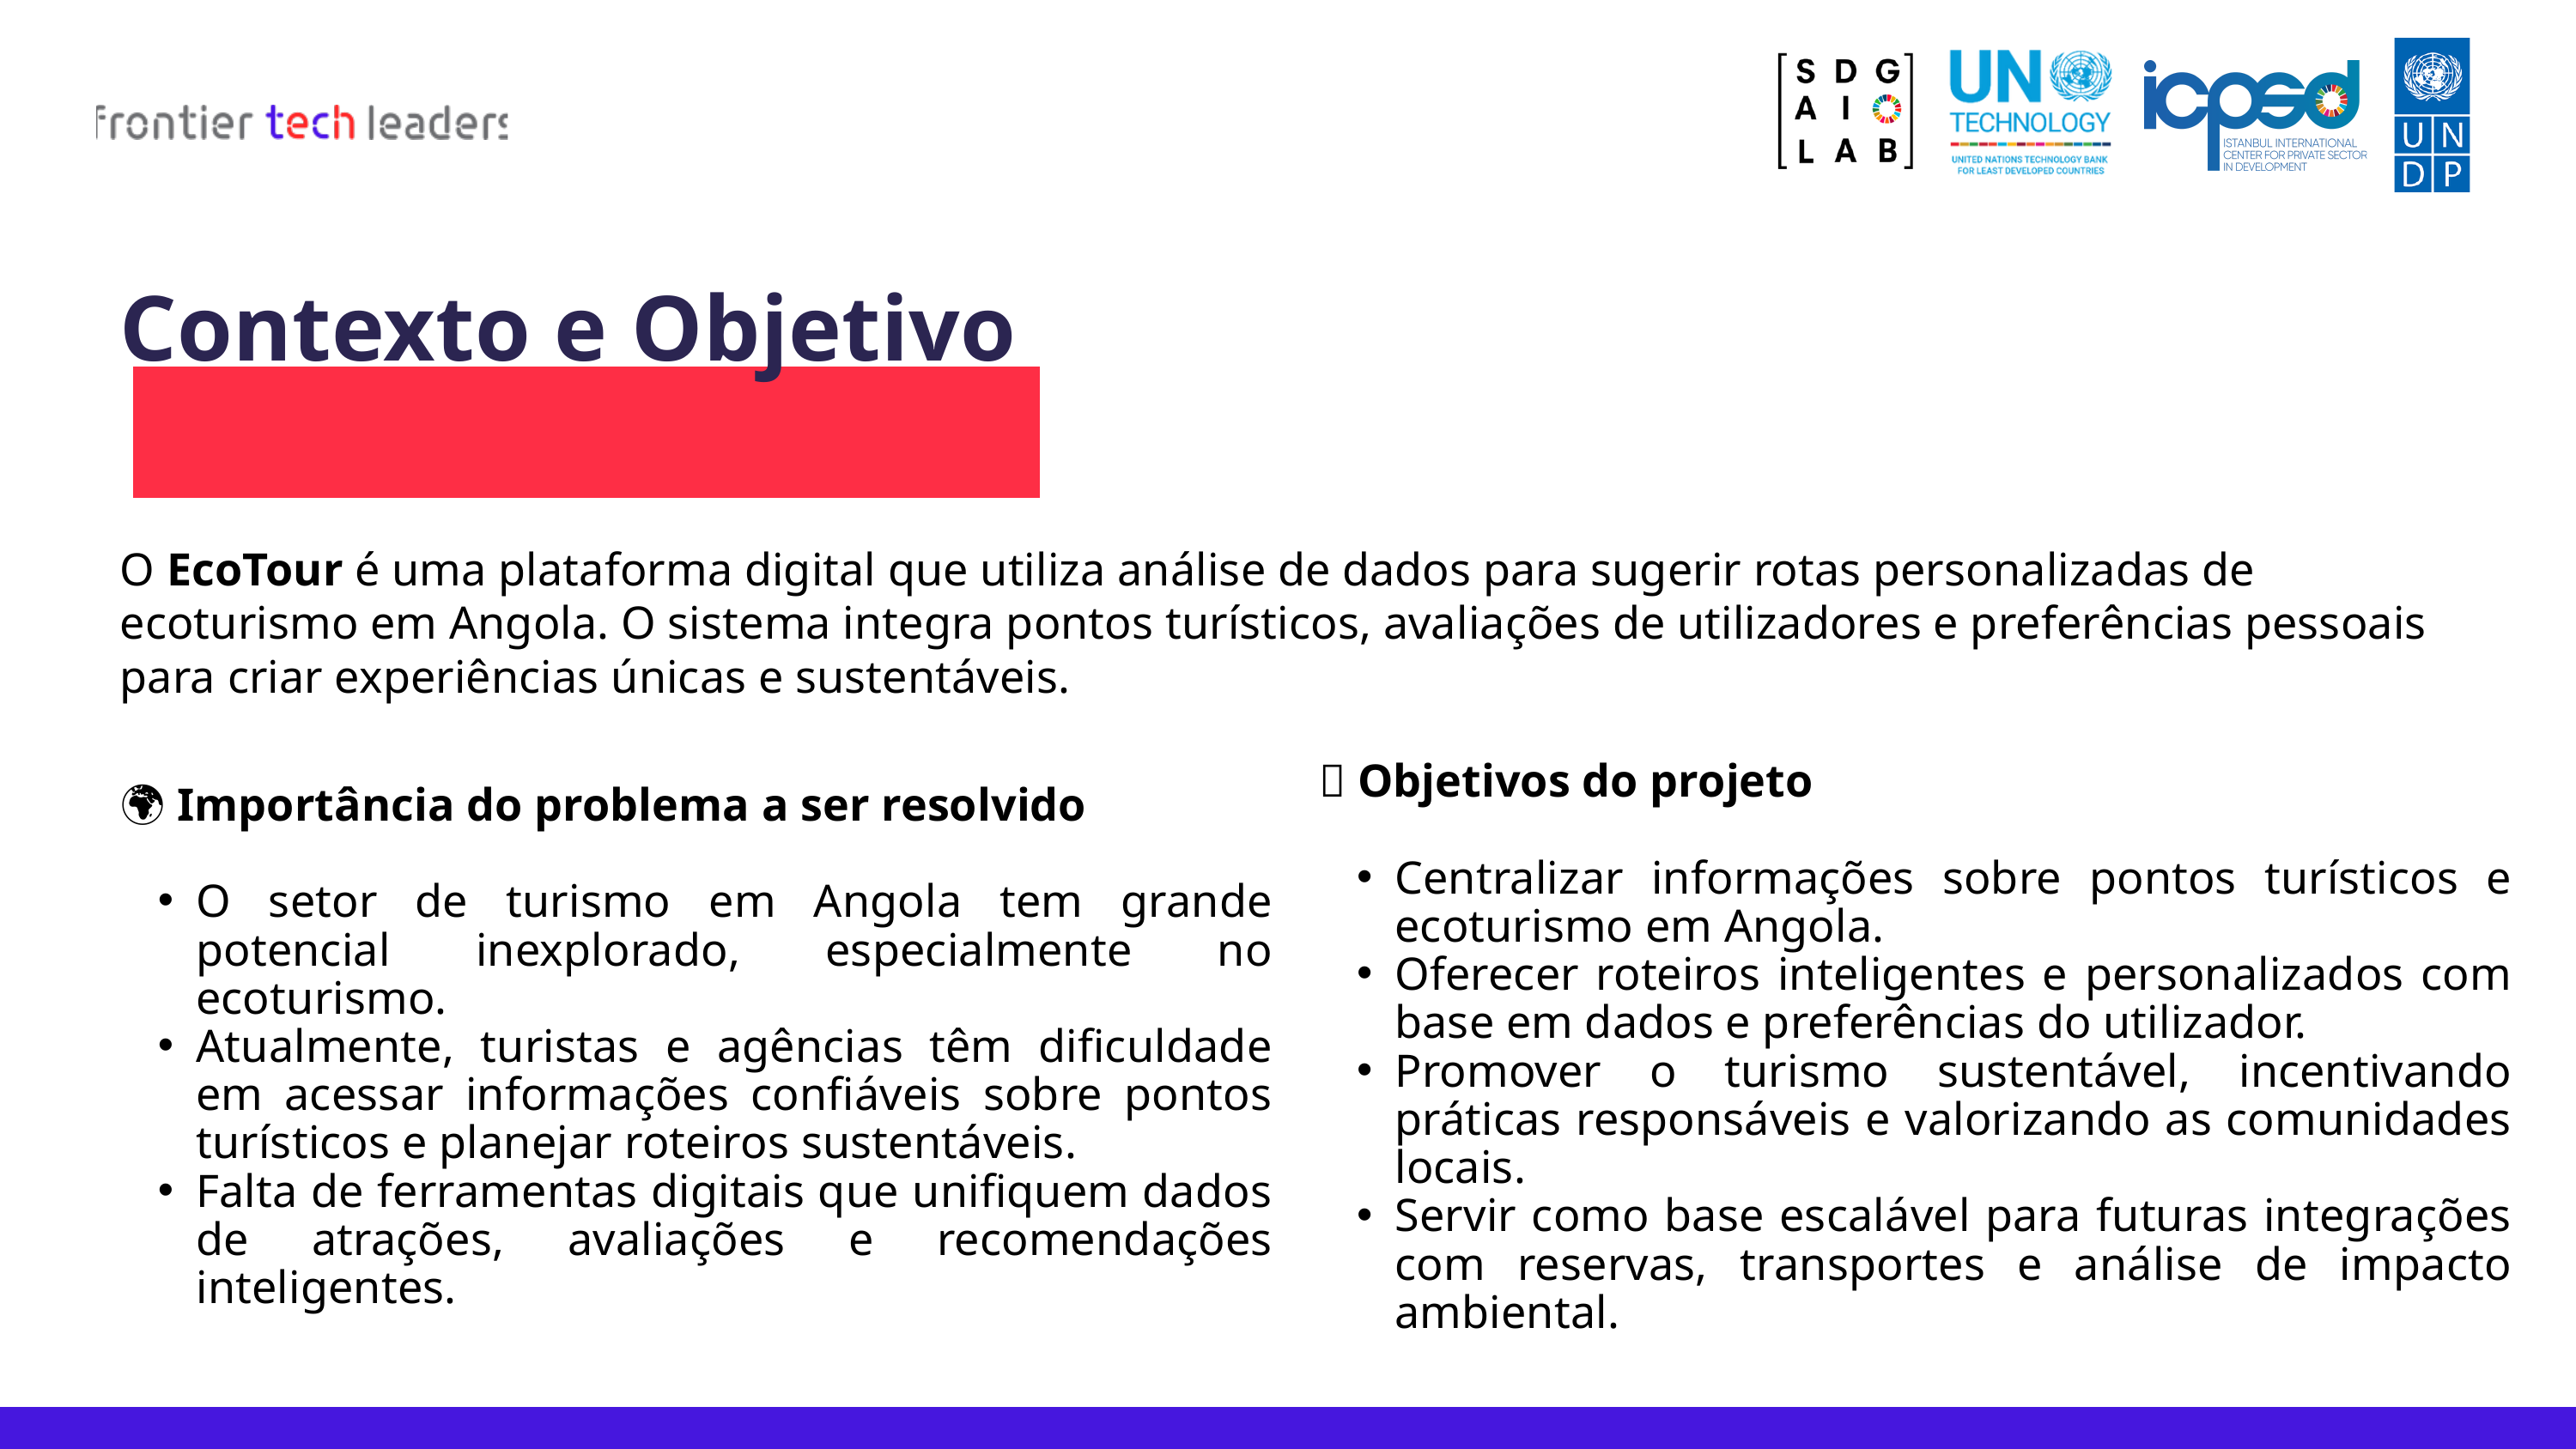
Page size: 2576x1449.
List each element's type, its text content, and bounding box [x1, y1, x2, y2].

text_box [0, 1405, 2576, 1449]
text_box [2143, 59, 2367, 171]
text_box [1773, 47, 1917, 170]
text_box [119, 233, 1762, 421]
text_box 🎯 Objetivos do projeto Centralizar informações sobre pontos turísticos e ecoturismo em Angola. Oferecer roteiros inteligentes e personalizados com base em dados e preferências do utilizador. Promover o turismo sustentável, incentivando práticas responsáveis e valorizando as comunidades locais. Servir como base escalável para futuras integrações com reservas, transportes e análise de impacto ambiental. [1319, 758, 2513, 1385]
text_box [95, 104, 508, 141]
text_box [131, 430, 1042, 500]
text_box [2394, 38, 2470, 193]
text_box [119, 365, 2457, 1039]
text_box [1943, 47, 2118, 181]
text_box 🌍 Importância do problema a ser resolvido O setor de turismo em Angola tem grande potencial inexplorado, especialmente no ecoturismo. Atualmente, turistas e agências têm dificuldade em acessar informações confiáveis sobre pontos turísticos e planejar roteiros sustentáveis. Falta de ferramentas digitais que unifiquem dados de atrações, avaliações e recomendações inteligentes. [119, 1048, 1274, 1313]
